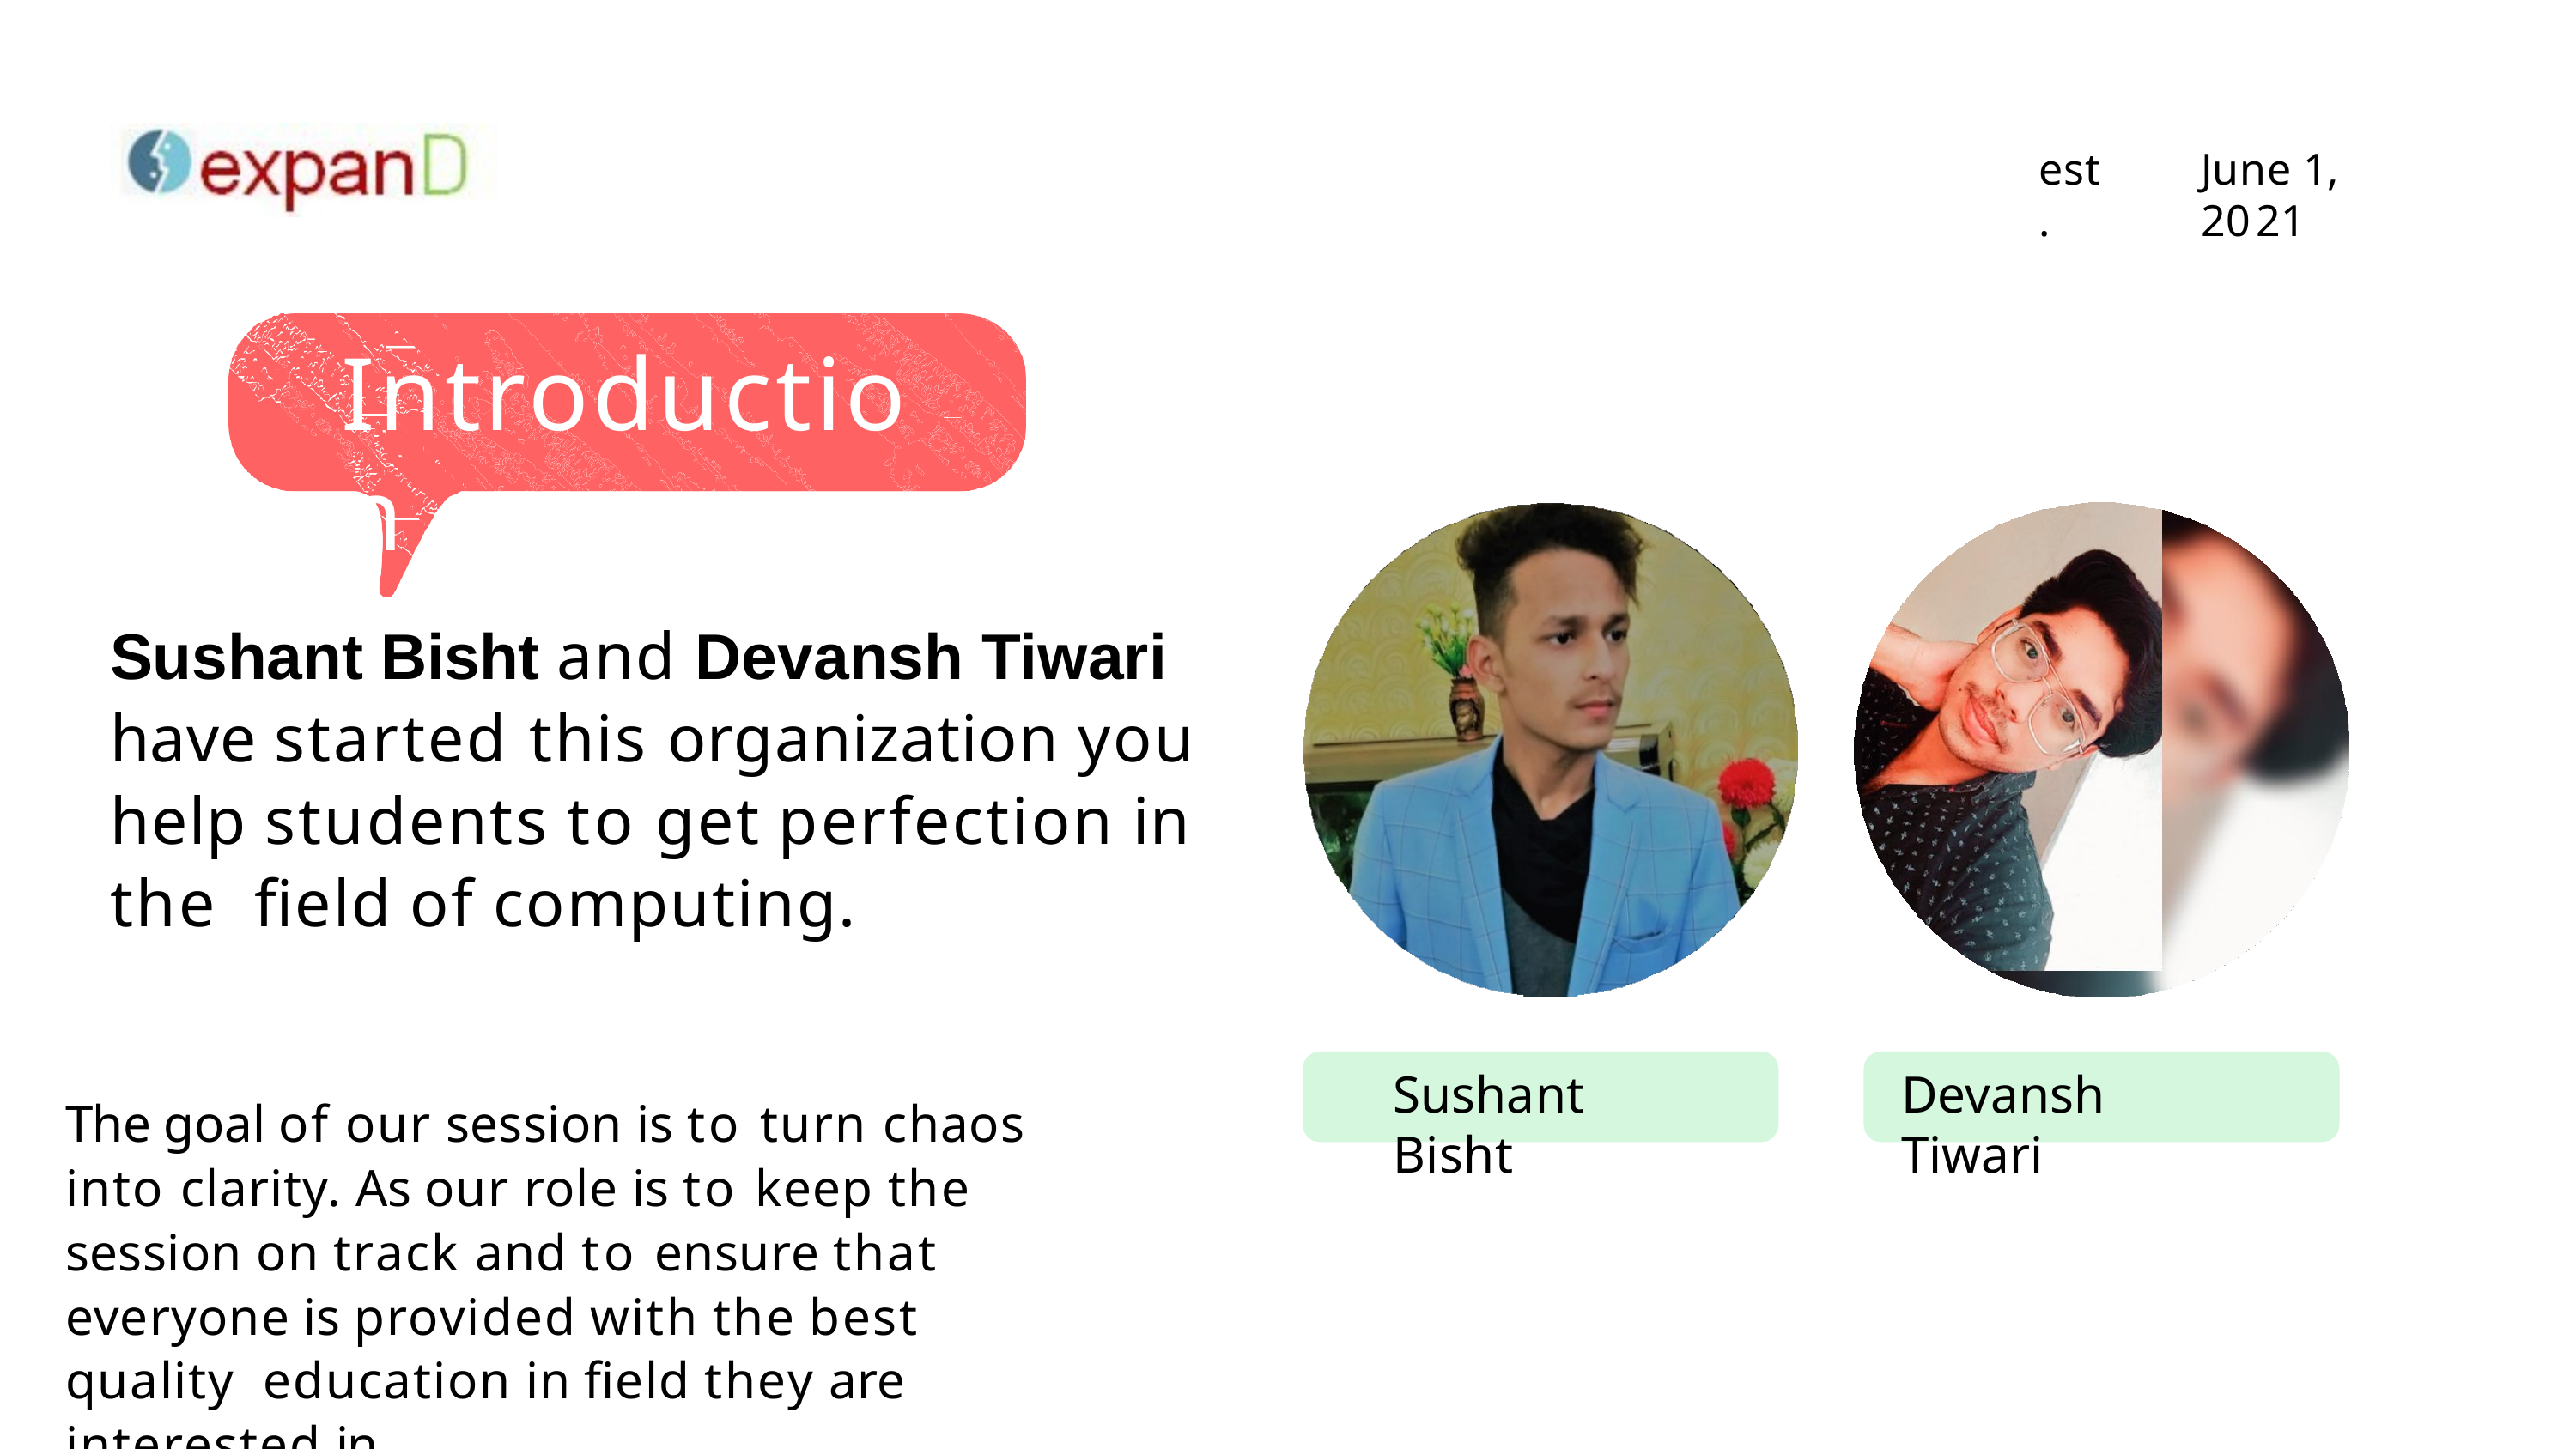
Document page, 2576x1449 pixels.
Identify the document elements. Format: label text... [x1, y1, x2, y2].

text_box [1863, 1051, 2340, 1143]
picture [1853, 500, 2349, 997]
text_box The goal of our session is to turn chaos into clarity. As our role is to keep the session on track and to ensure that everyone is provided with the best quality education in field they are interested in. [63, 1086, 1045, 1449]
text_box est. [2037, 140, 2112, 246]
picture [109, 122, 498, 217]
text_box [1303, 1051, 1779, 1143]
text_box Sushant Bisht and Devansh Tiwari have started this organization you help students to get perfection in the field of computing. [108, 607, 1230, 940]
picture [228, 313, 1027, 597]
text_box Devansh Tiwari [1899, 1061, 2251, 1184]
picture [1302, 500, 1798, 997]
text_box June 1, 2021 [2199, 140, 2433, 246]
text_box Sushant Bisht [1391, 1061, 1710, 1184]
